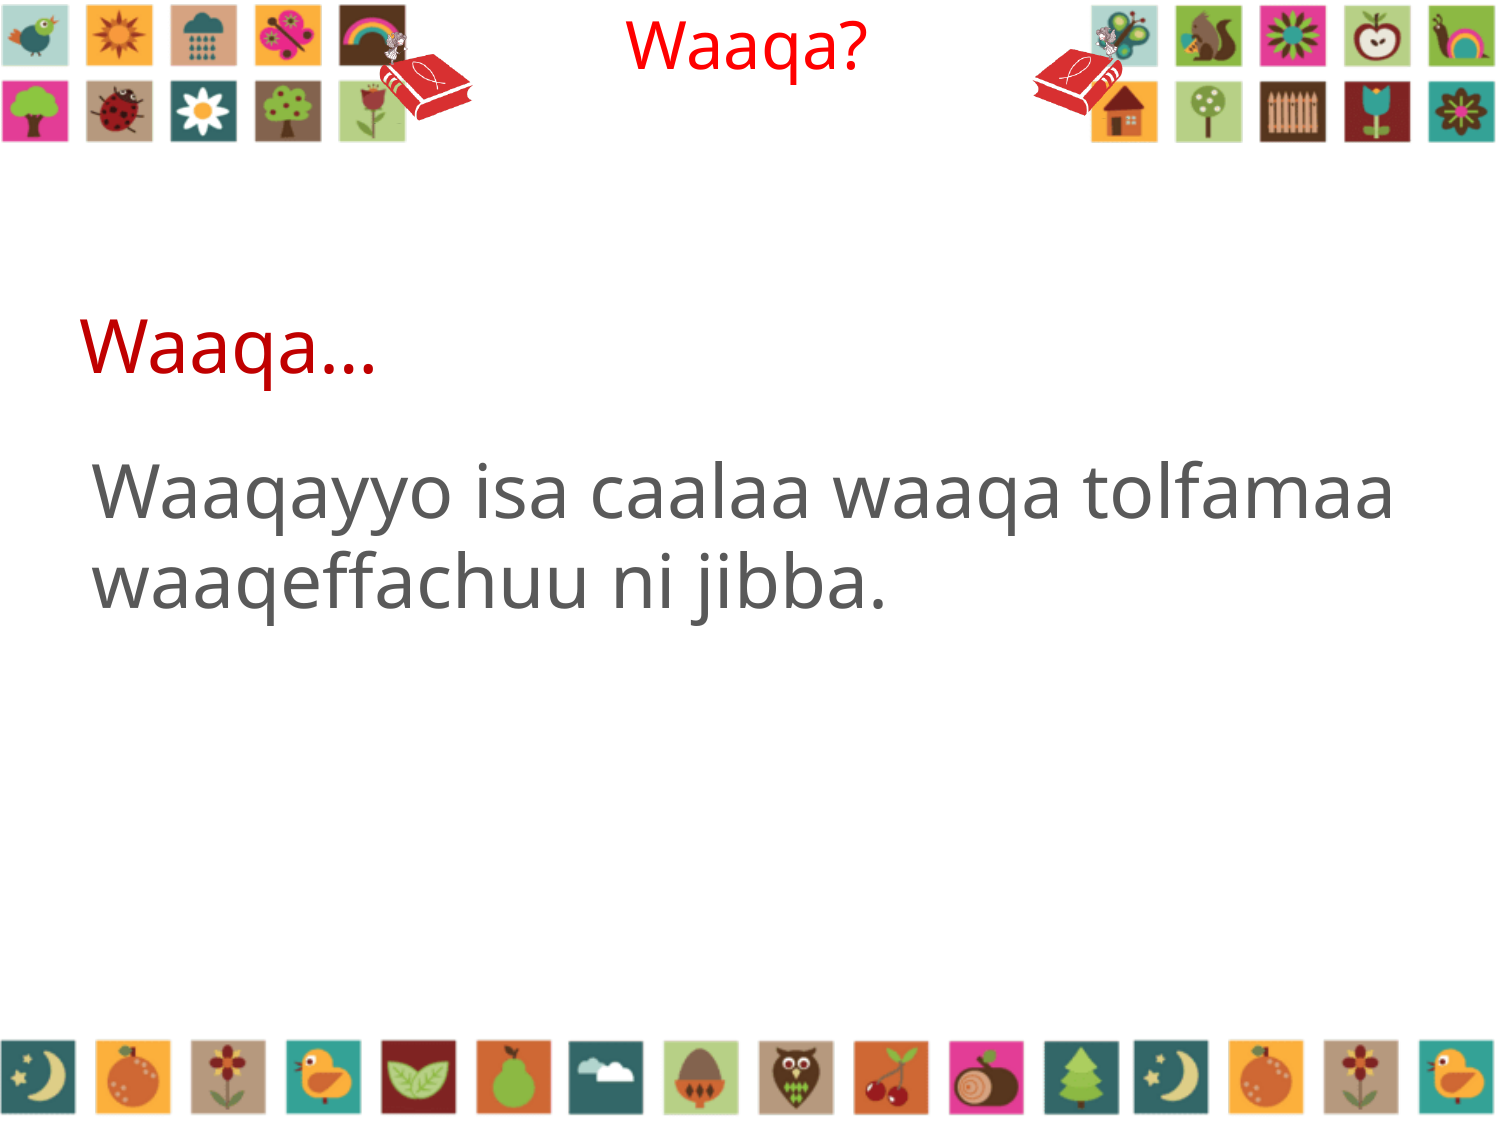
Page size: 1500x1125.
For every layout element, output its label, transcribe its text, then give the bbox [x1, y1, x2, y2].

text_box Waaqa? [414, 0, 1080, 91]
text_box Waaqa… [64, 290, 1412, 396]
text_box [0, 1028, 1500, 1118]
picture [1000, 3, 1500, 150]
text_box Waaqayyo isa caalaa waaqa tolfamaa waaqeffachuu ni jibba. [76, 436, 1424, 722]
picture [0, 3, 505, 150]
